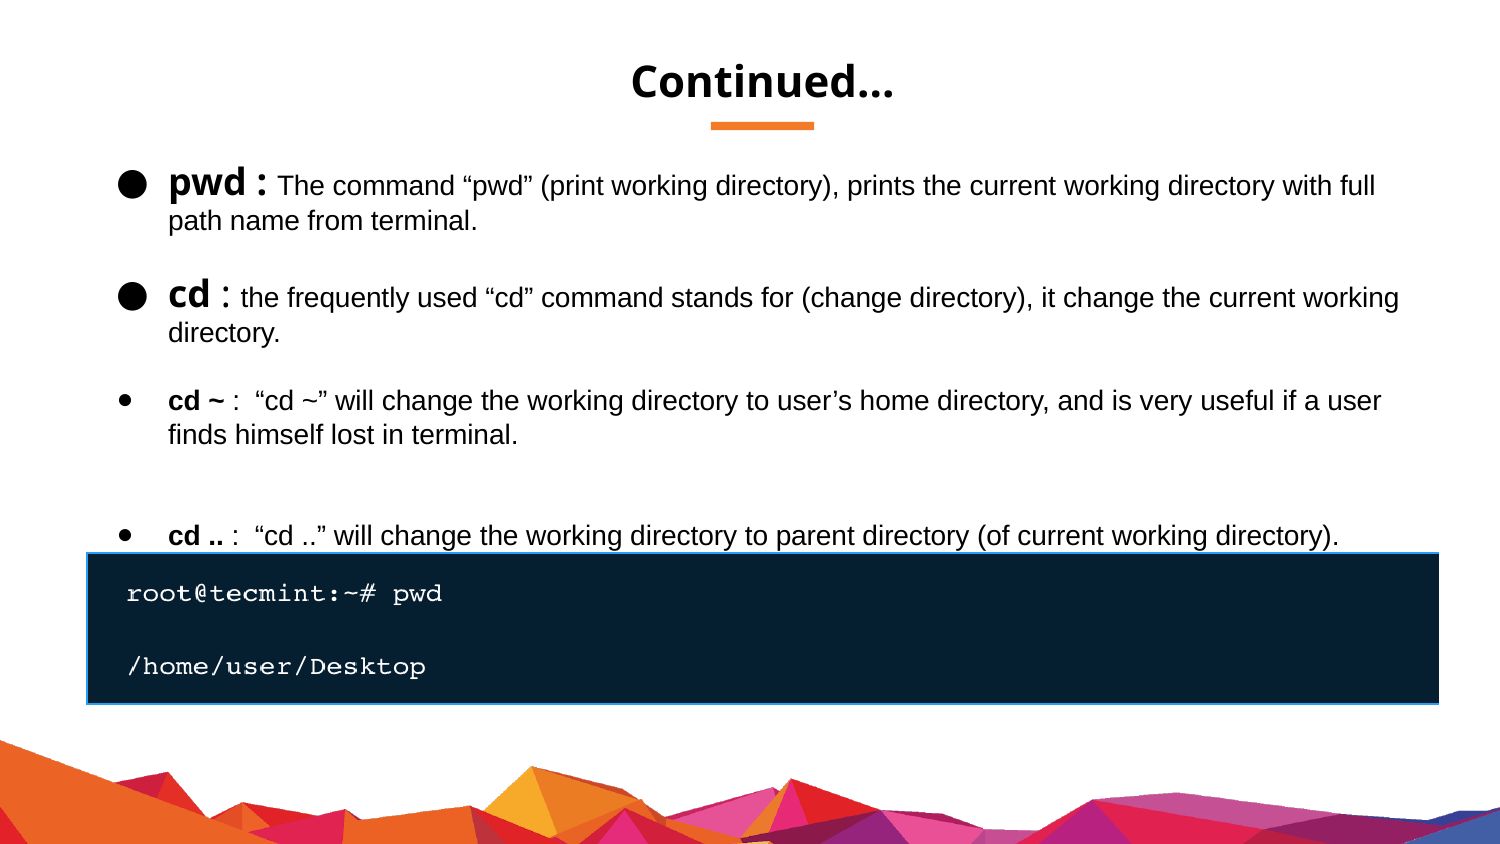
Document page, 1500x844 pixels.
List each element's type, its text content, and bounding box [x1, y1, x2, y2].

picture [0, 740, 1500, 844]
title Continued... [94, 39, 1431, 110]
picture [86, 552, 1439, 706]
list pwd : The command “pwd” (print working directory), prints the current working directory with full path name from terminal. cd : the frequently used “cd” command stands for (change directory), it change the current working directory. cd ~ : “cd ~” will change the working directory to user’s home directory, and is very useful if a user finds himself lost in terminal. cd .. : “cd ..” will change the working directory to parent directory (of current working directory). [78, 142, 1431, 777]
